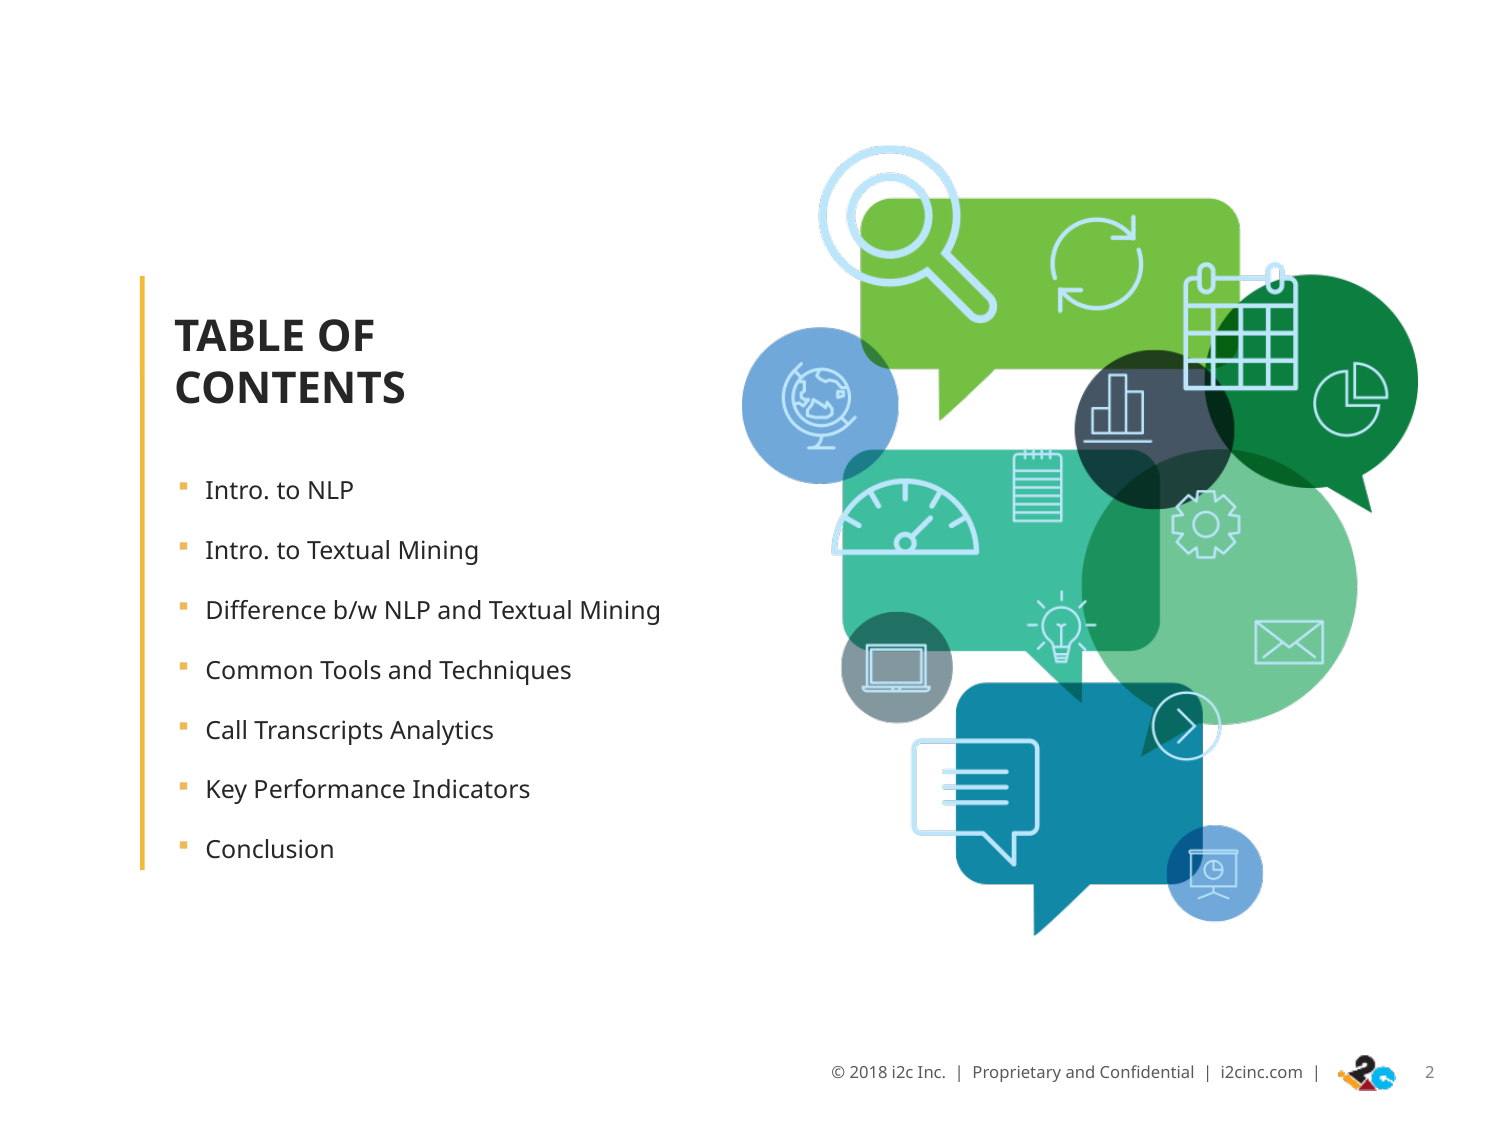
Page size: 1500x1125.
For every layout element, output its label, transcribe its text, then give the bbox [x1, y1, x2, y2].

text_box Table of Contents [159, 299, 487, 420]
text_box Intro. to NLP Intro. to Textual Mining Difference b/w NLP and Textual Mining Common Tools and Techniques Call Transcripts Analytics Key Performance Indicators Conclusion [162, 437, 654, 872]
picture [659, 119, 1500, 960]
picture [1337, 1054, 1396, 1091]
